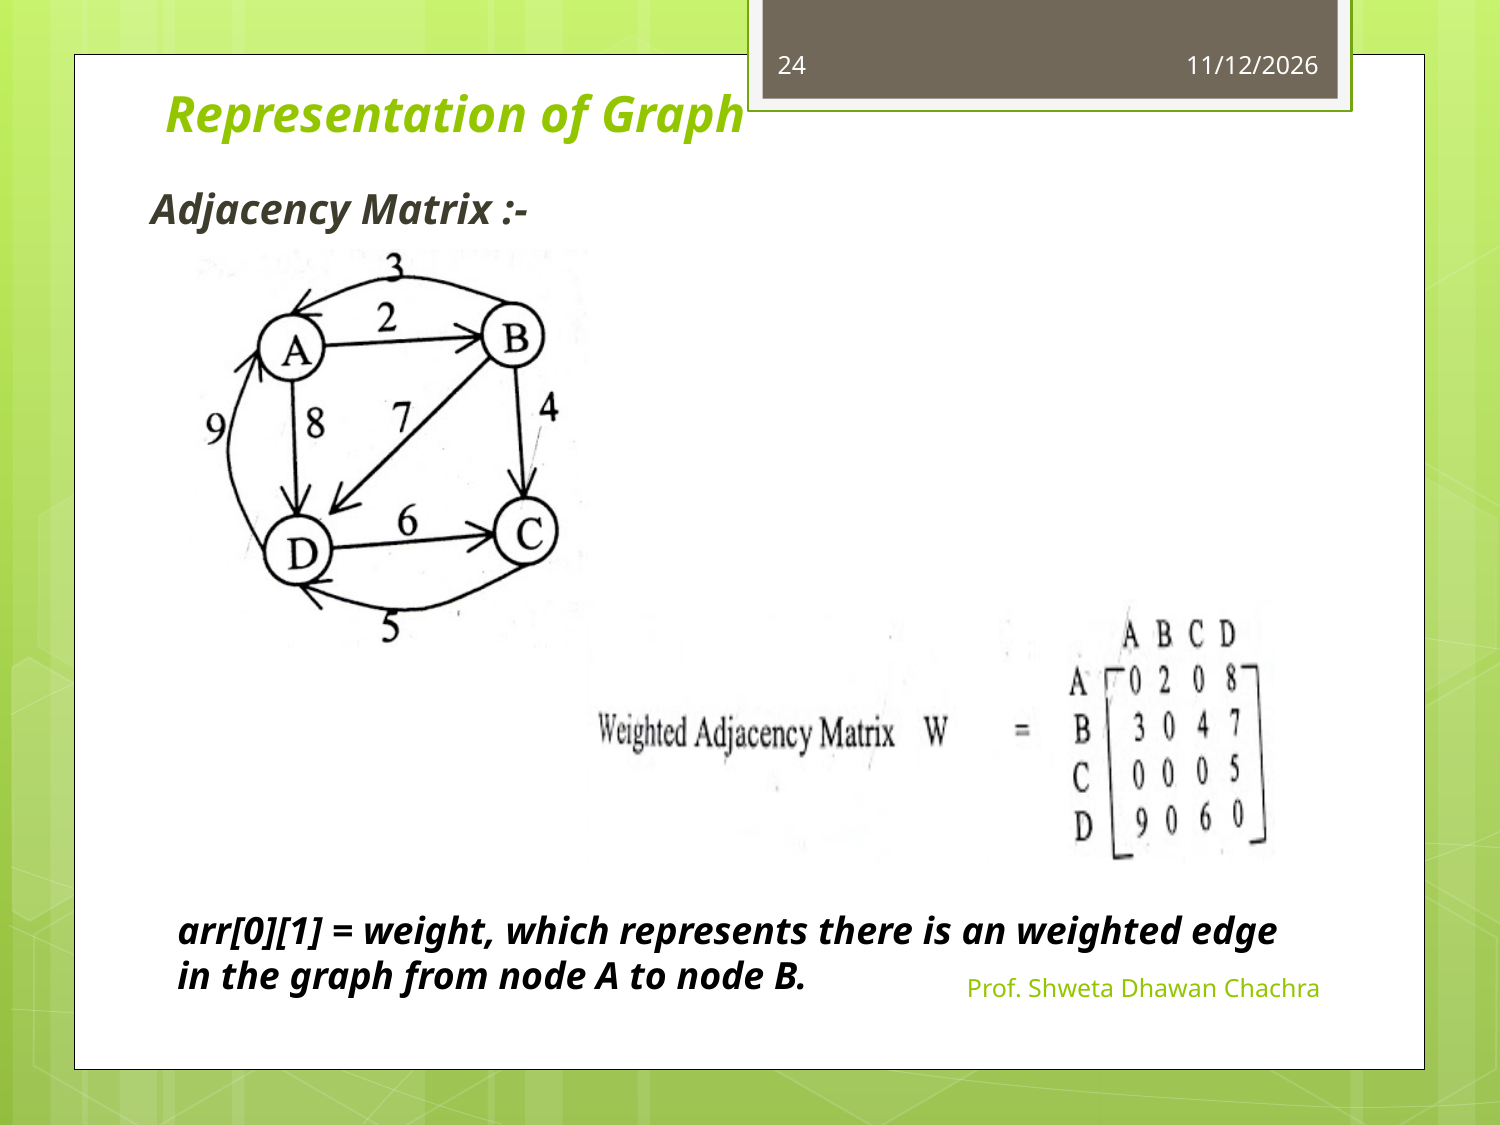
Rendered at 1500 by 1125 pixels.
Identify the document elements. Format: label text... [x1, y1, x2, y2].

footer Prof. Shweta Dhawan Chachra [761, 960, 1336, 1020]
text_box arr[0][1] = weight, which represents there is an weighted edge in the graph from node A to node B. [162, 899, 1325, 1005]
list Adjacency Matrix :- [125, 174, 1325, 1050]
title Representation of Graph [150, 81, 1303, 150]
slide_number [983, 36, 1334, 97]
slide_number 24 [762, 36, 982, 97]
picture [187, 249, 1276, 863]
